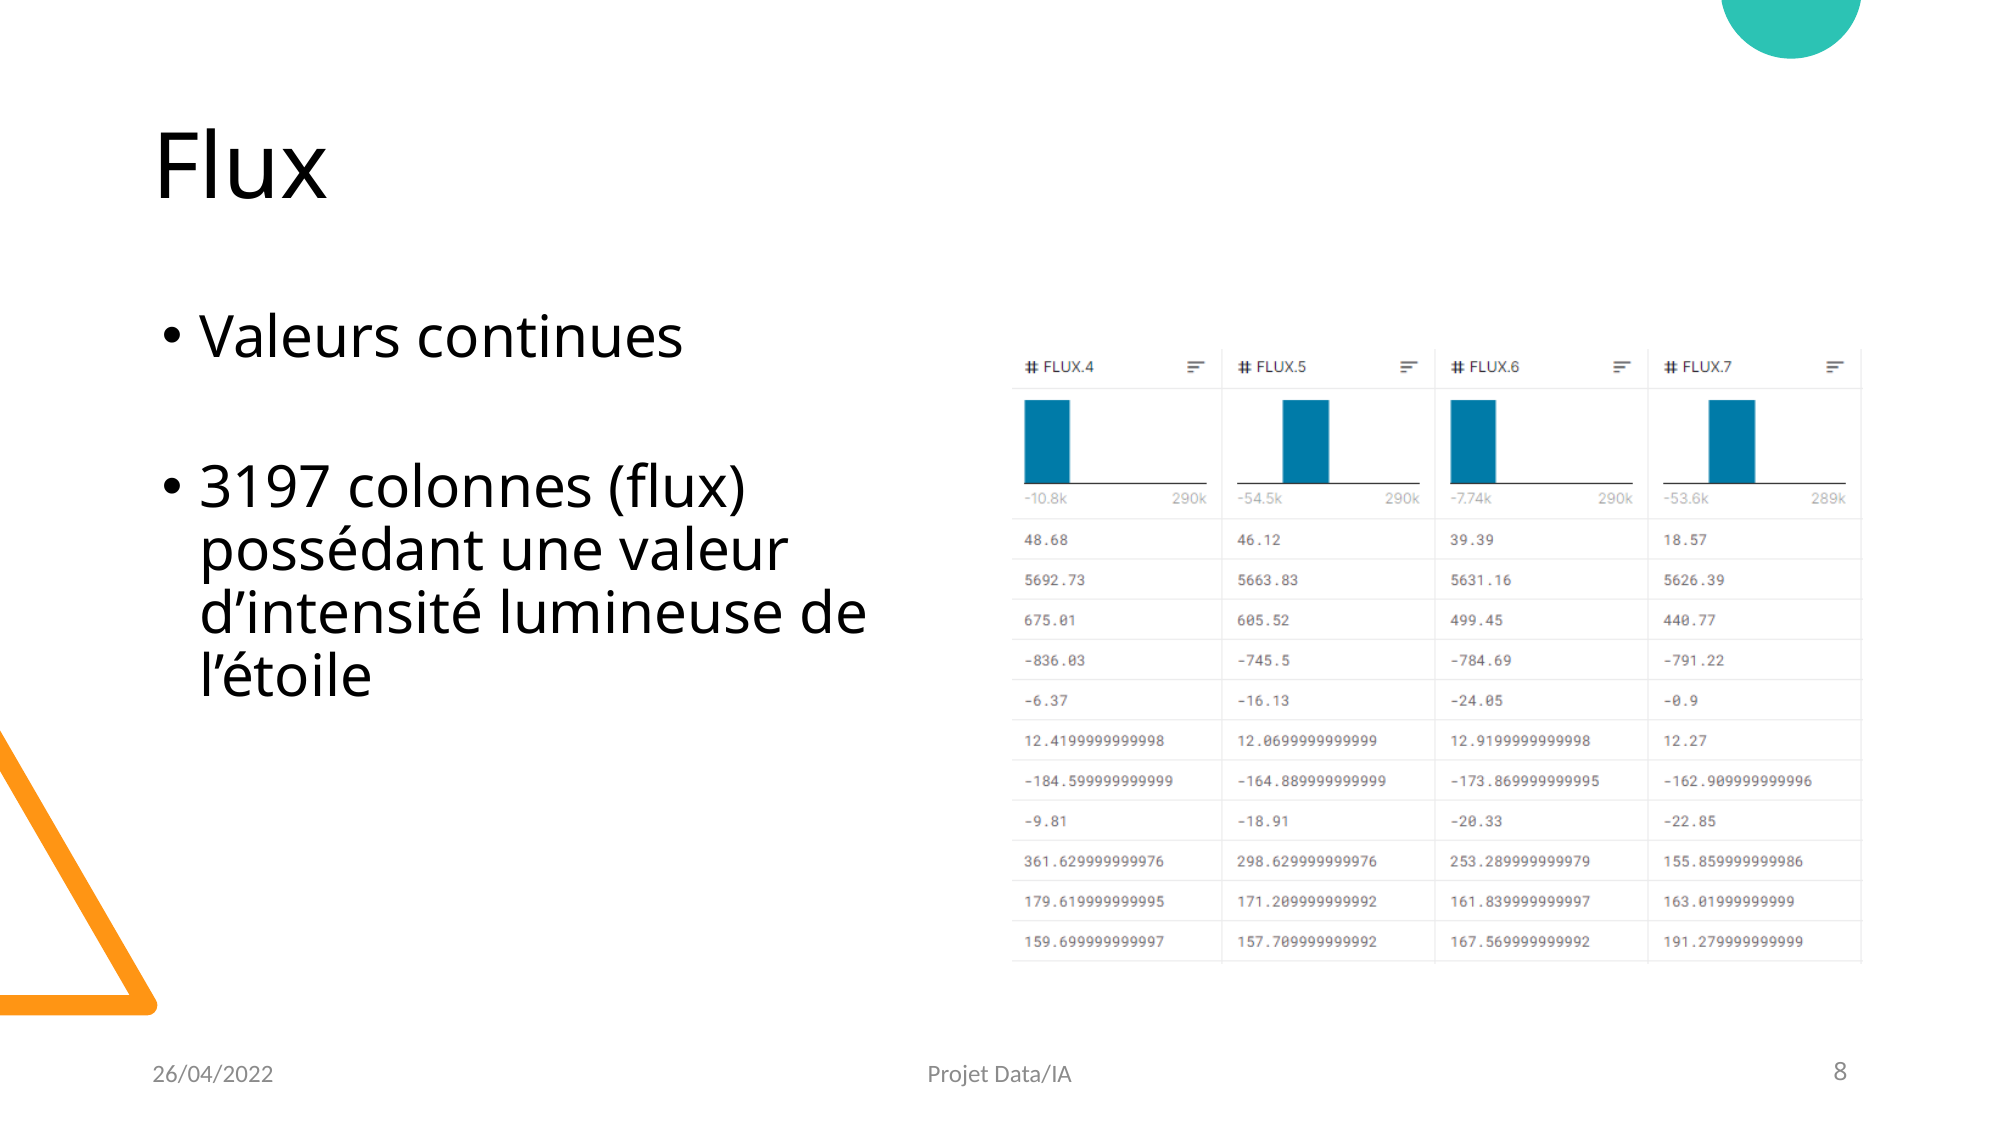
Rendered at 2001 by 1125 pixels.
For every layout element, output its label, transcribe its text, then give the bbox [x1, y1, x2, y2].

slide_number 8 [1412, 1042, 1863, 1103]
picture [1012, 349, 1863, 964]
title Flux [137, 59, 1863, 278]
footer Projet Data/IA [662, 1042, 1338, 1103]
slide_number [137, 1042, 588, 1103]
text_box Valeurs continues 3197 colonnes (flux) possédant une valeur d’intensité lumineuse de l’étoile [137, 299, 988, 1014]
